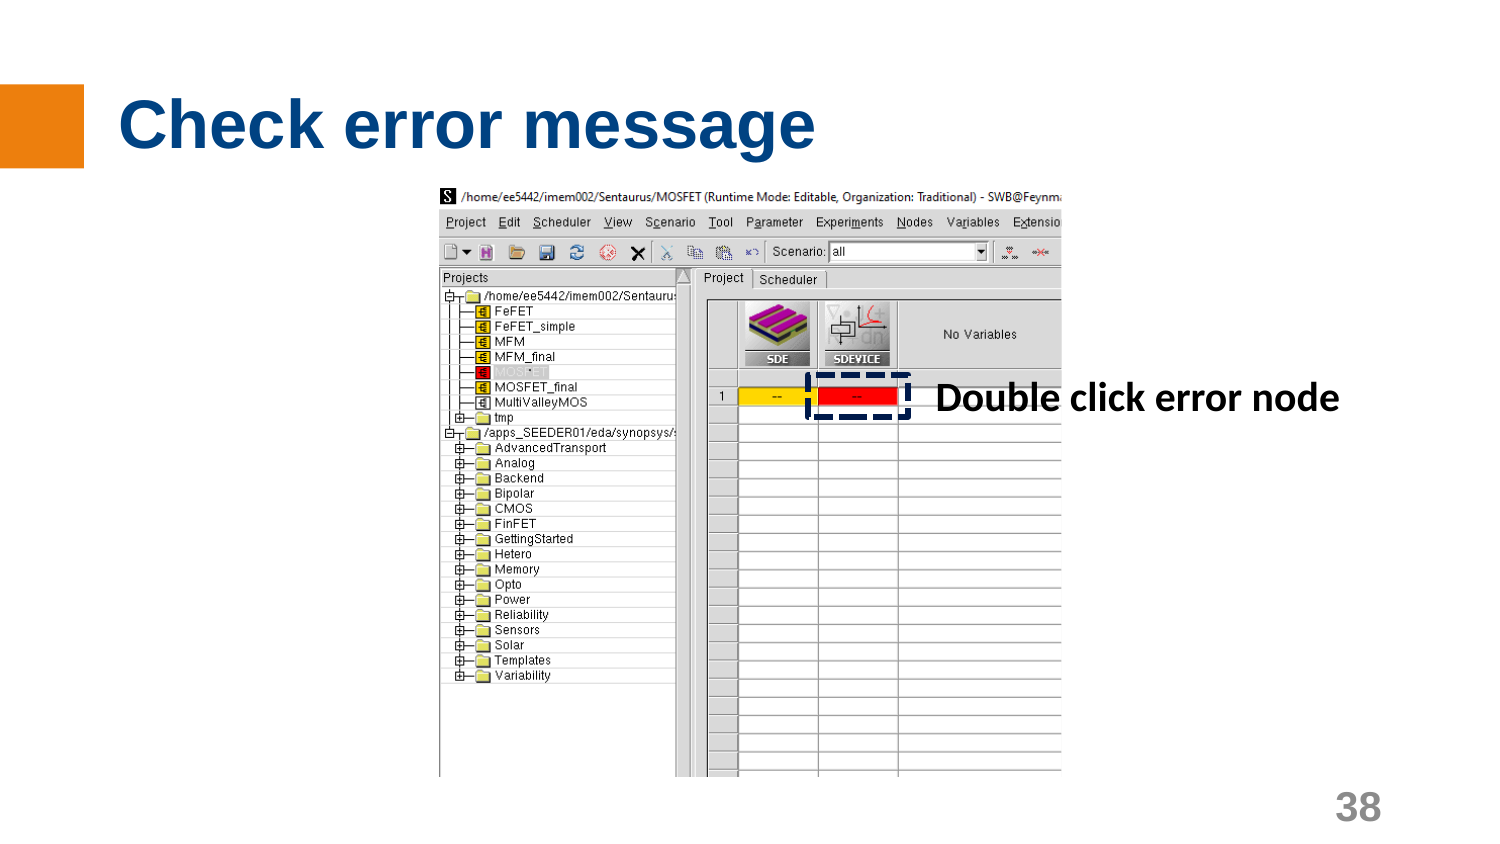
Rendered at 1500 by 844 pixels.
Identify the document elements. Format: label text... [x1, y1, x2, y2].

picture [438, 185, 1062, 777]
text_box Double click error node [1062, 362, 1380, 428]
slide_number 38 [1275, 782, 1397, 827]
title Check error message [103, 44, 1397, 208]
